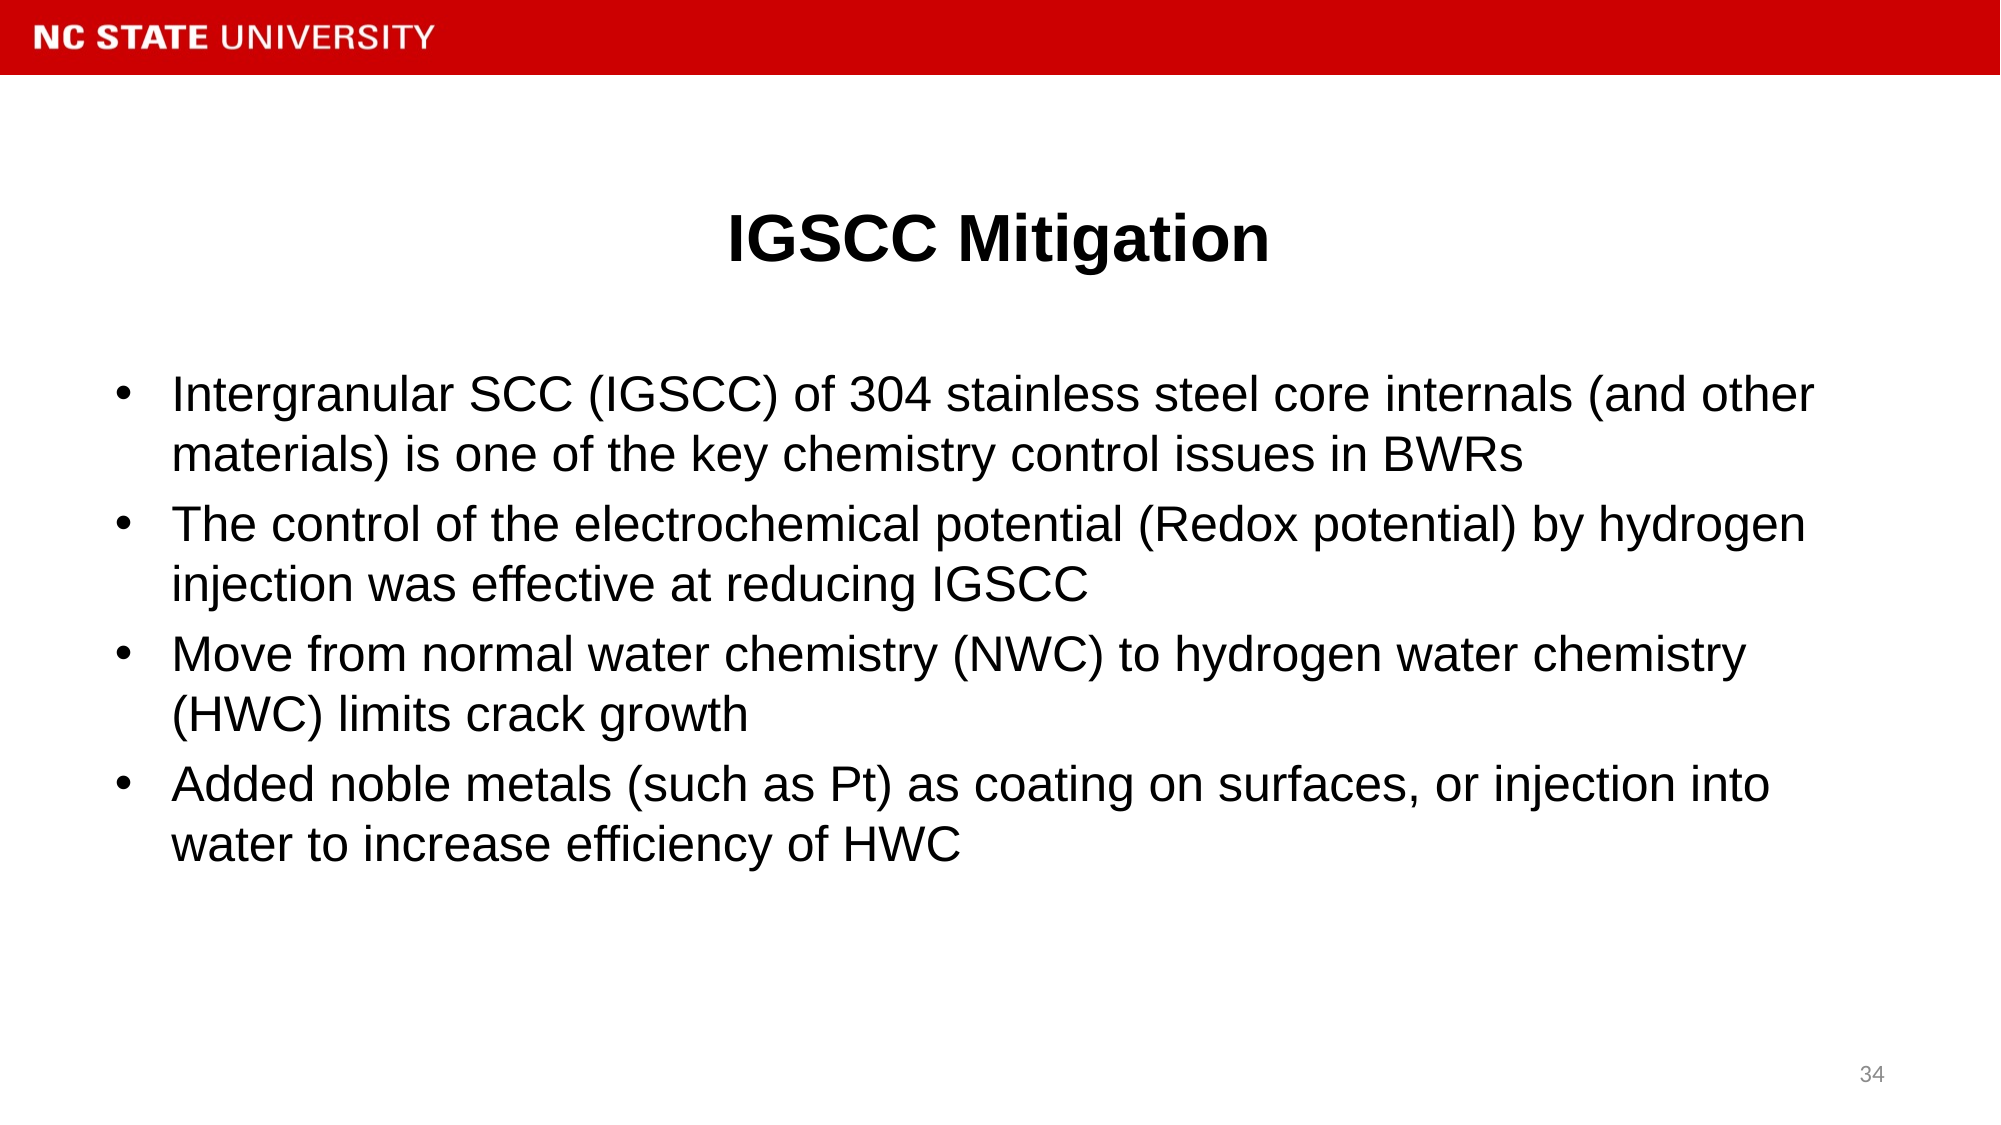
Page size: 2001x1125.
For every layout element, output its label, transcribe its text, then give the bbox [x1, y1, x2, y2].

list Intergranular SCC (IGSCC) of 304 stainless steel core internals (and other materials) is one of the key chemistry control issues in BWRs The control of the electrochemical potential (Redox potential) by hydrogen injection was effective at reducing IGSCC Move from normal water chemistry (NWC) to hydrogen water chemistry (HWC) limits crack growth Added noble metals (such as Pt) as coating on surfaces, or injection into water to increase efficiency of HWC [99, 354, 1900, 1005]
picture [0, 0, 2000, 75]
title IGSCC Mitigation [99, 147, 1900, 323]
slide_number 34 [1433, 1042, 1900, 1103]
